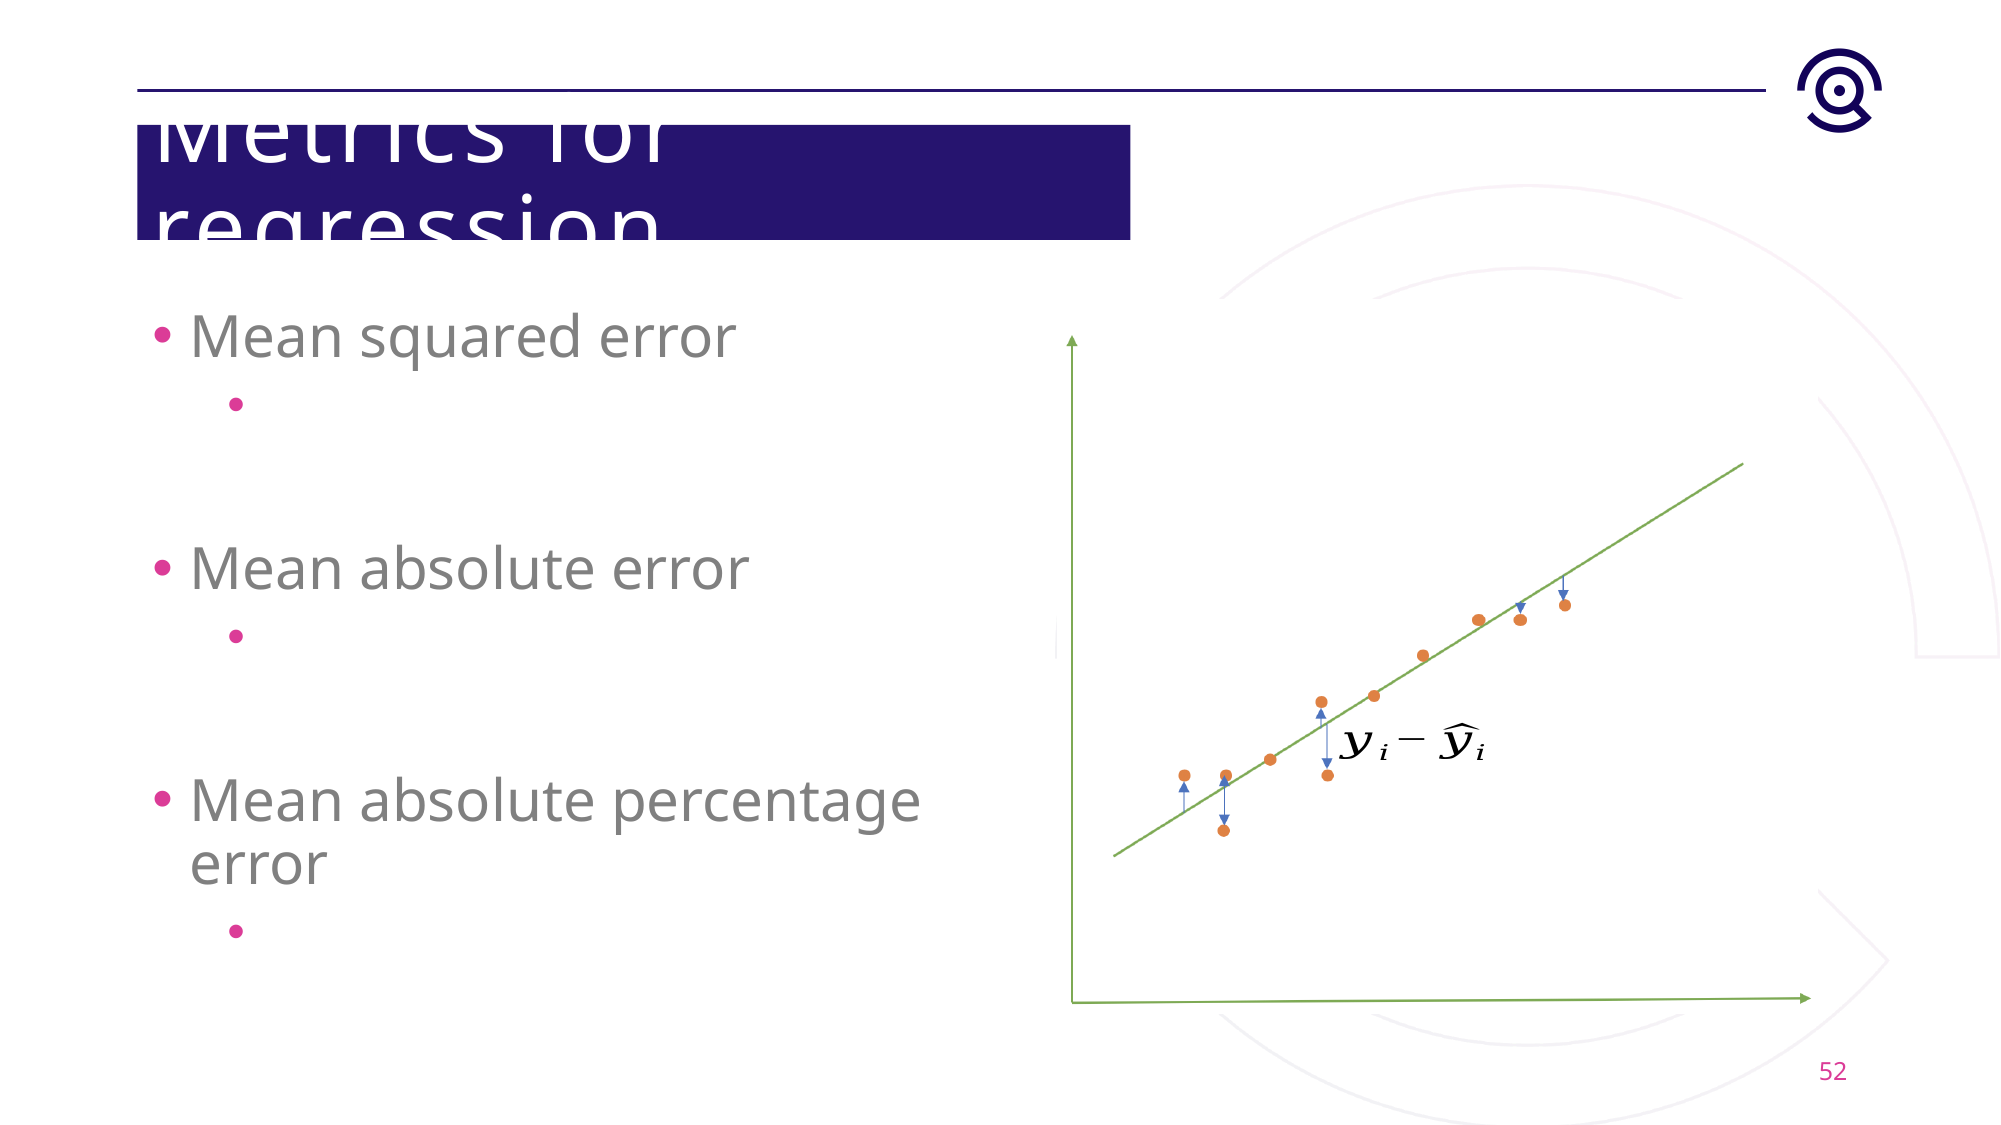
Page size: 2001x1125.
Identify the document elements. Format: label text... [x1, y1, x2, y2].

slide_number 52 [1412, 1042, 1863, 1103]
title Metrics for regression [137, 124, 1131, 240]
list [1057, 299, 1818, 1014]
